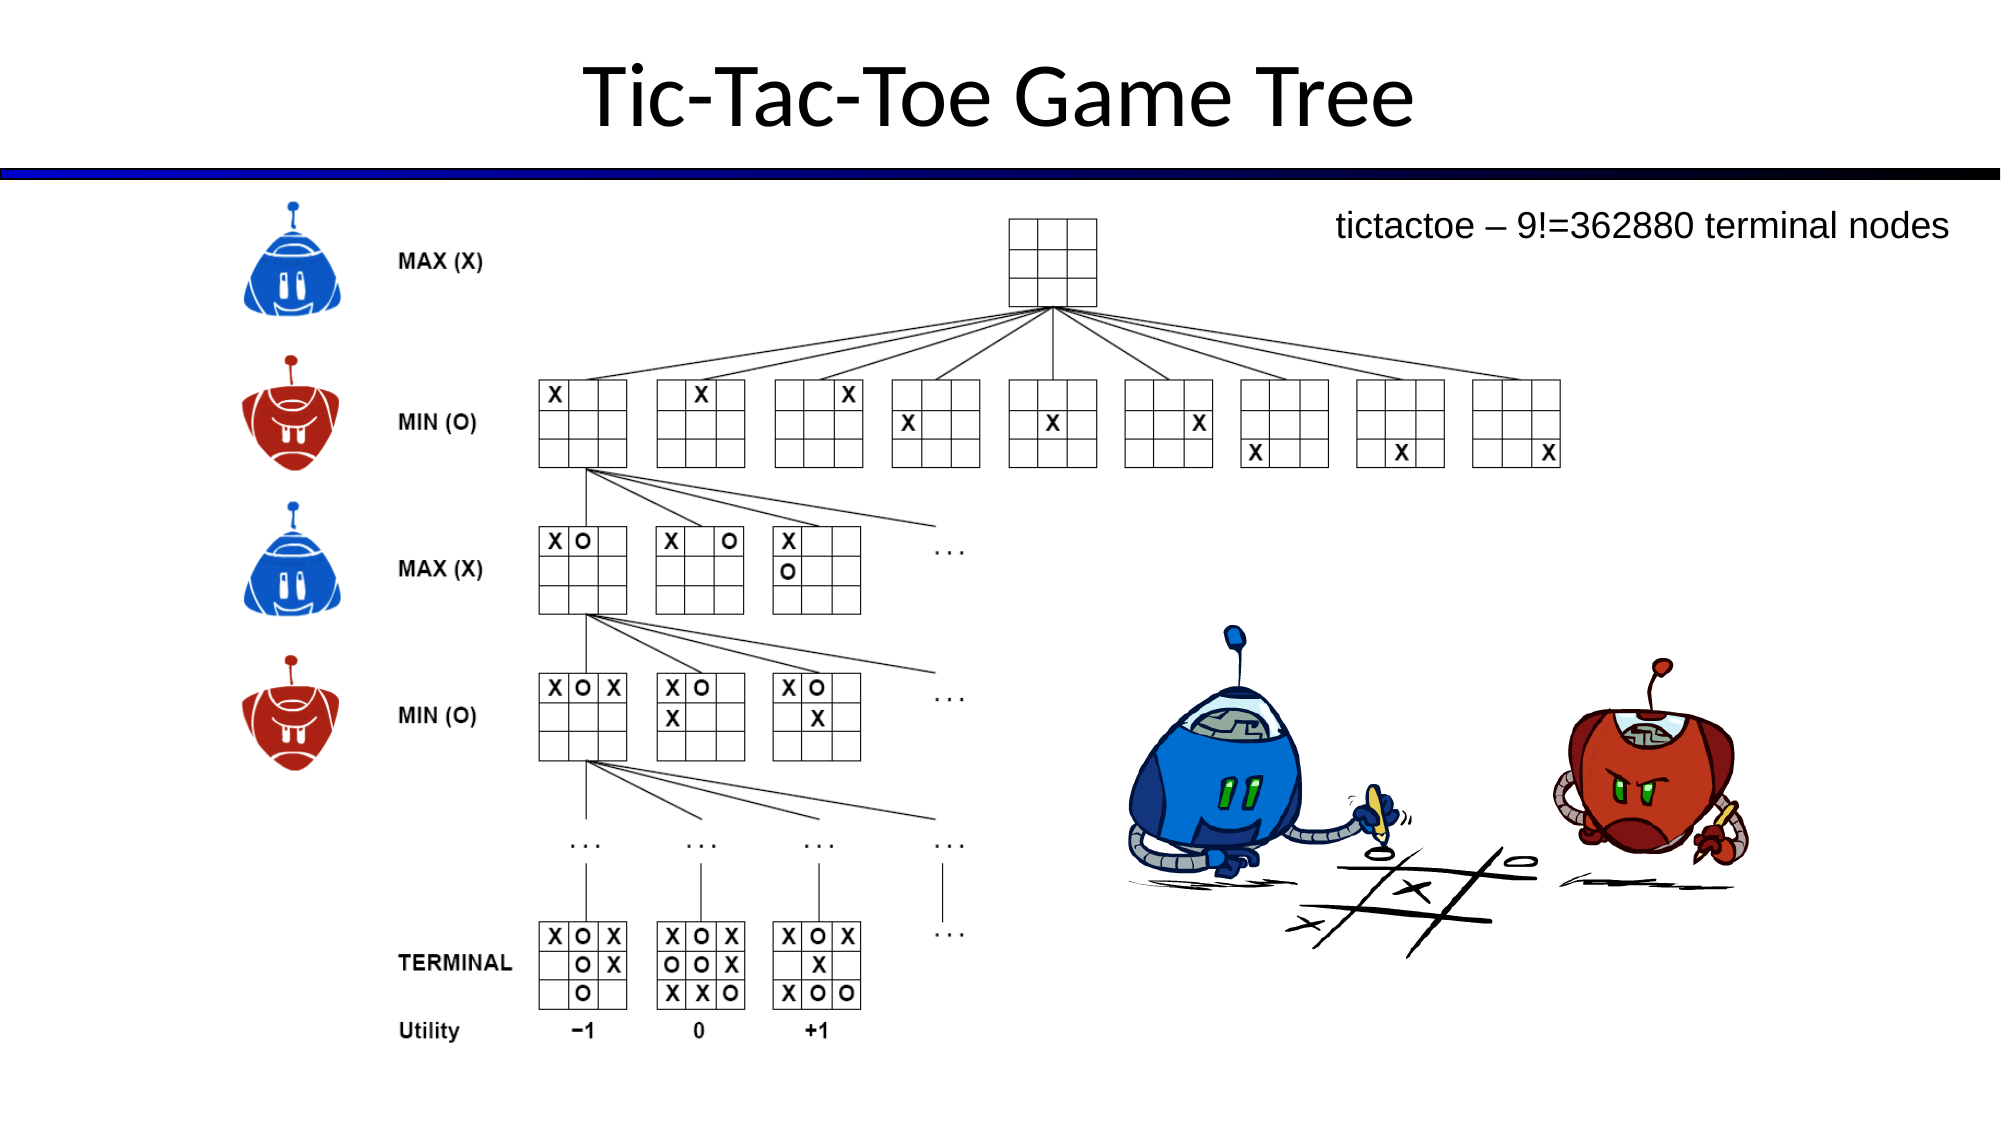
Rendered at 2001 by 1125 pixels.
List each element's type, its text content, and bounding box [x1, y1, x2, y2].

title Tic-Tac-Toe Game Tree [0, 0, 2000, 184]
text_box tictactoe – 9!=362880 terminal nodes [1320, 193, 2000, 254]
picture [377, 212, 1795, 1080]
picture [199, 174, 373, 795]
